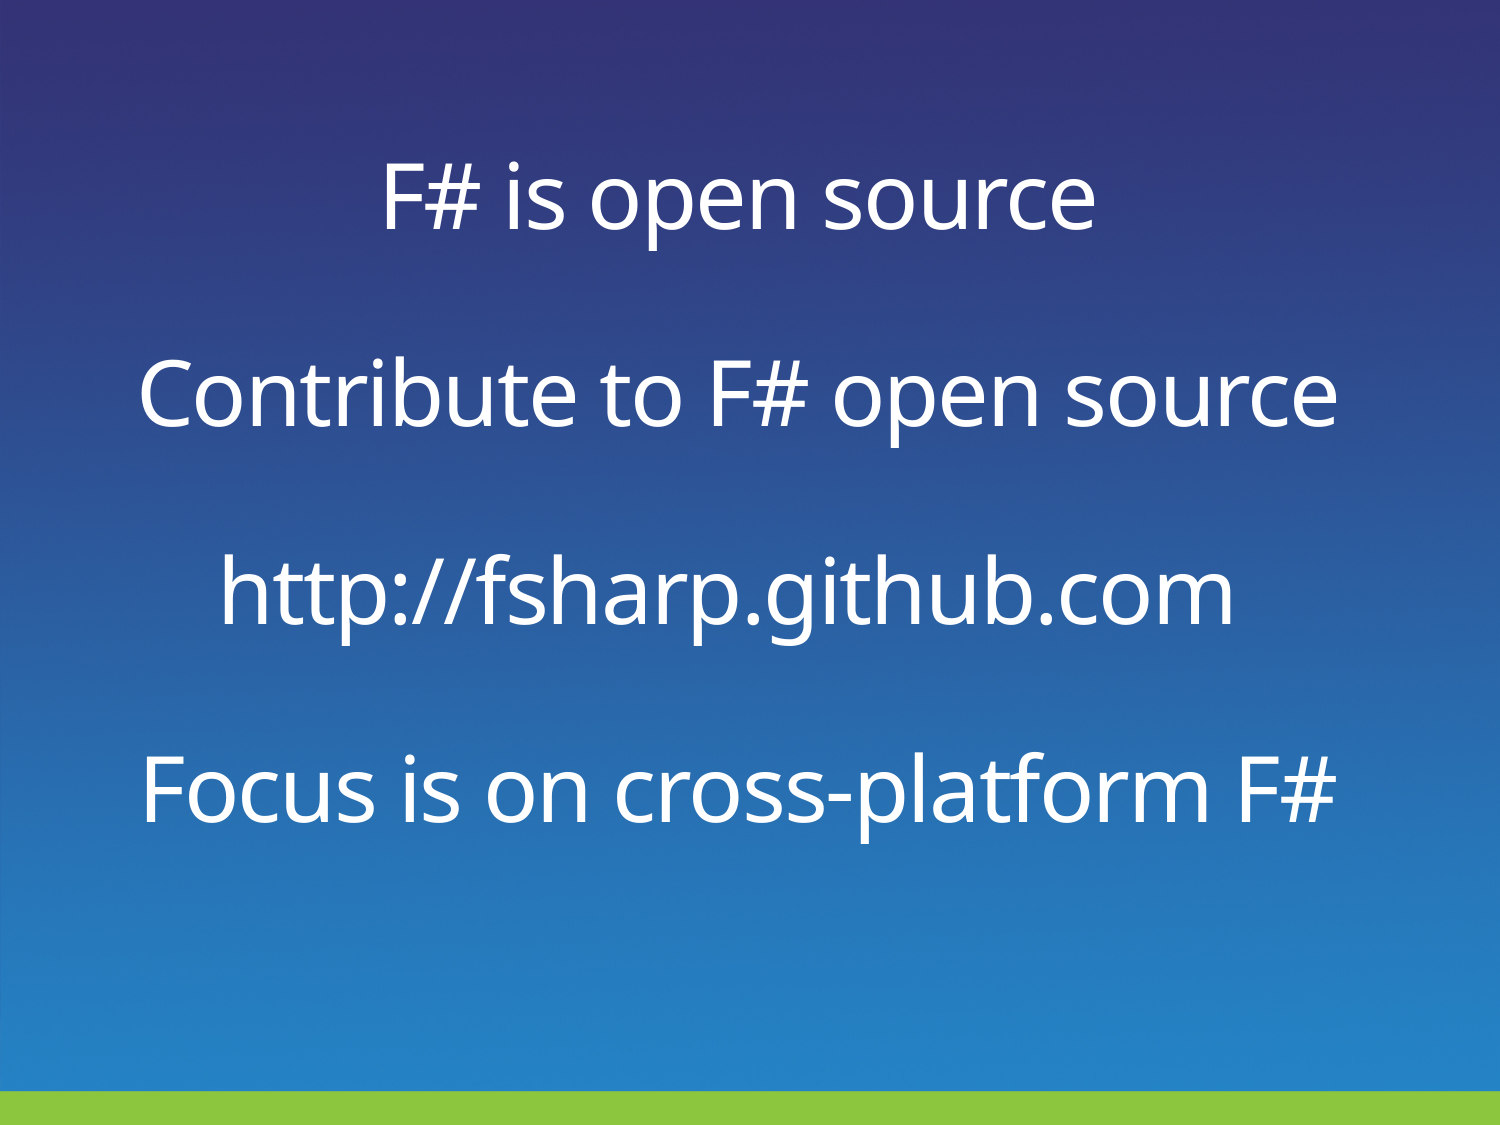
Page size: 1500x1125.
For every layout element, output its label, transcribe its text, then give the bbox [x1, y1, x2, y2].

title F# is open source Contribute to F# open source http://fsharp.github.com Focus is on cross-platform F# [51, 149, 1427, 850]
picture [0, 0, 1500, 1125]
